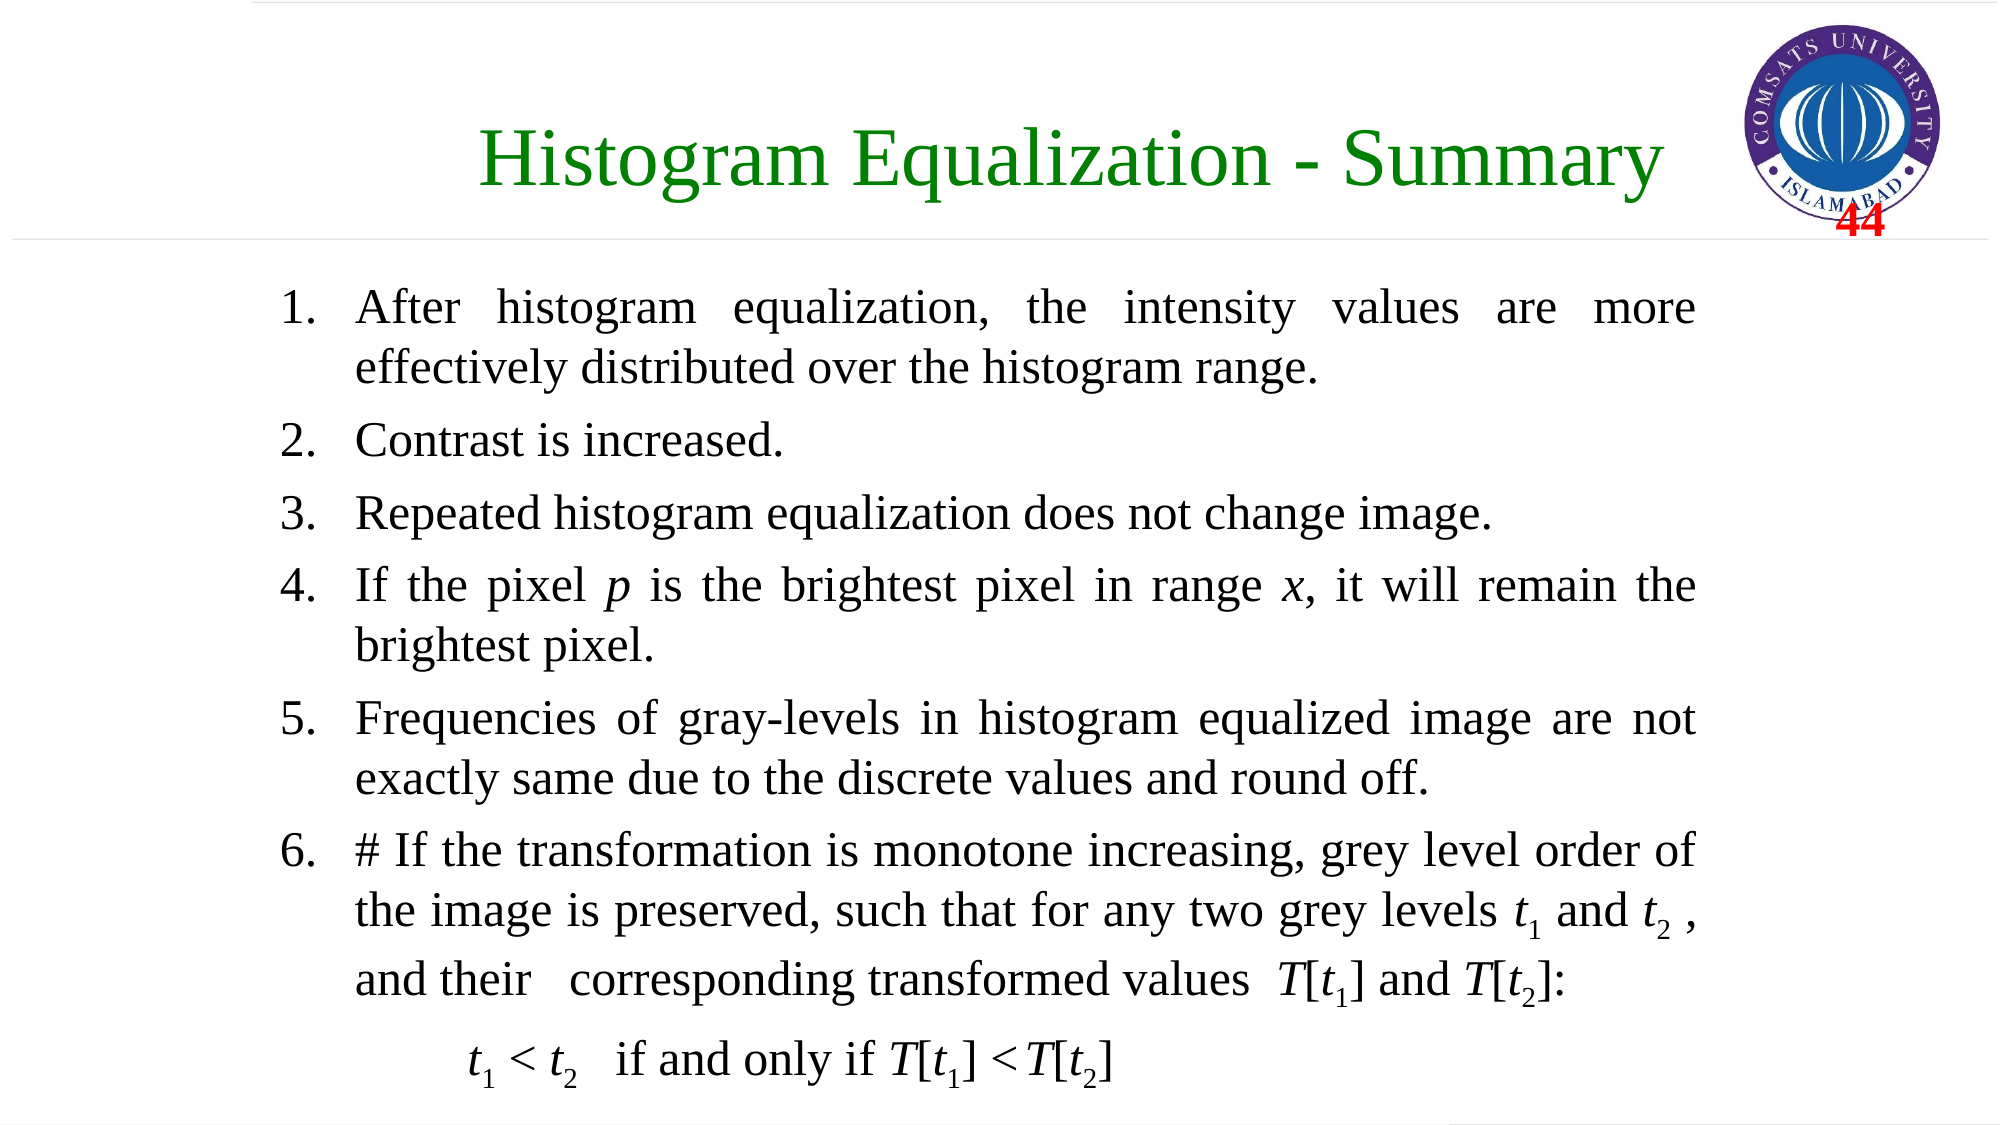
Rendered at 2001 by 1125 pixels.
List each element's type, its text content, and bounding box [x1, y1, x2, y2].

picture [1730, 8, 1954, 237]
text_box After histogram equalization, the intensity values are more effectively distributed over the histogram range. Contrast is increased. Repeated histogram equalization does not change image. If the pixel p is the brightest pixel in range x, it will remain the brightest pixel. Frequencies of gray-levels in histogram equalized image are not exactly same due to the discrete values and round off. # If the transformation is monotone increasing, grey level order of the image is preserved, such that for any two grey levels t1 and t2 , and their corresponding transformed values T[t1] and T[t2]: t1 < t2 if and only if T[t1] < T[t2] [265, 266, 1713, 1102]
text_box Histogram Equalization - Summary [464, 95, 1733, 210]
